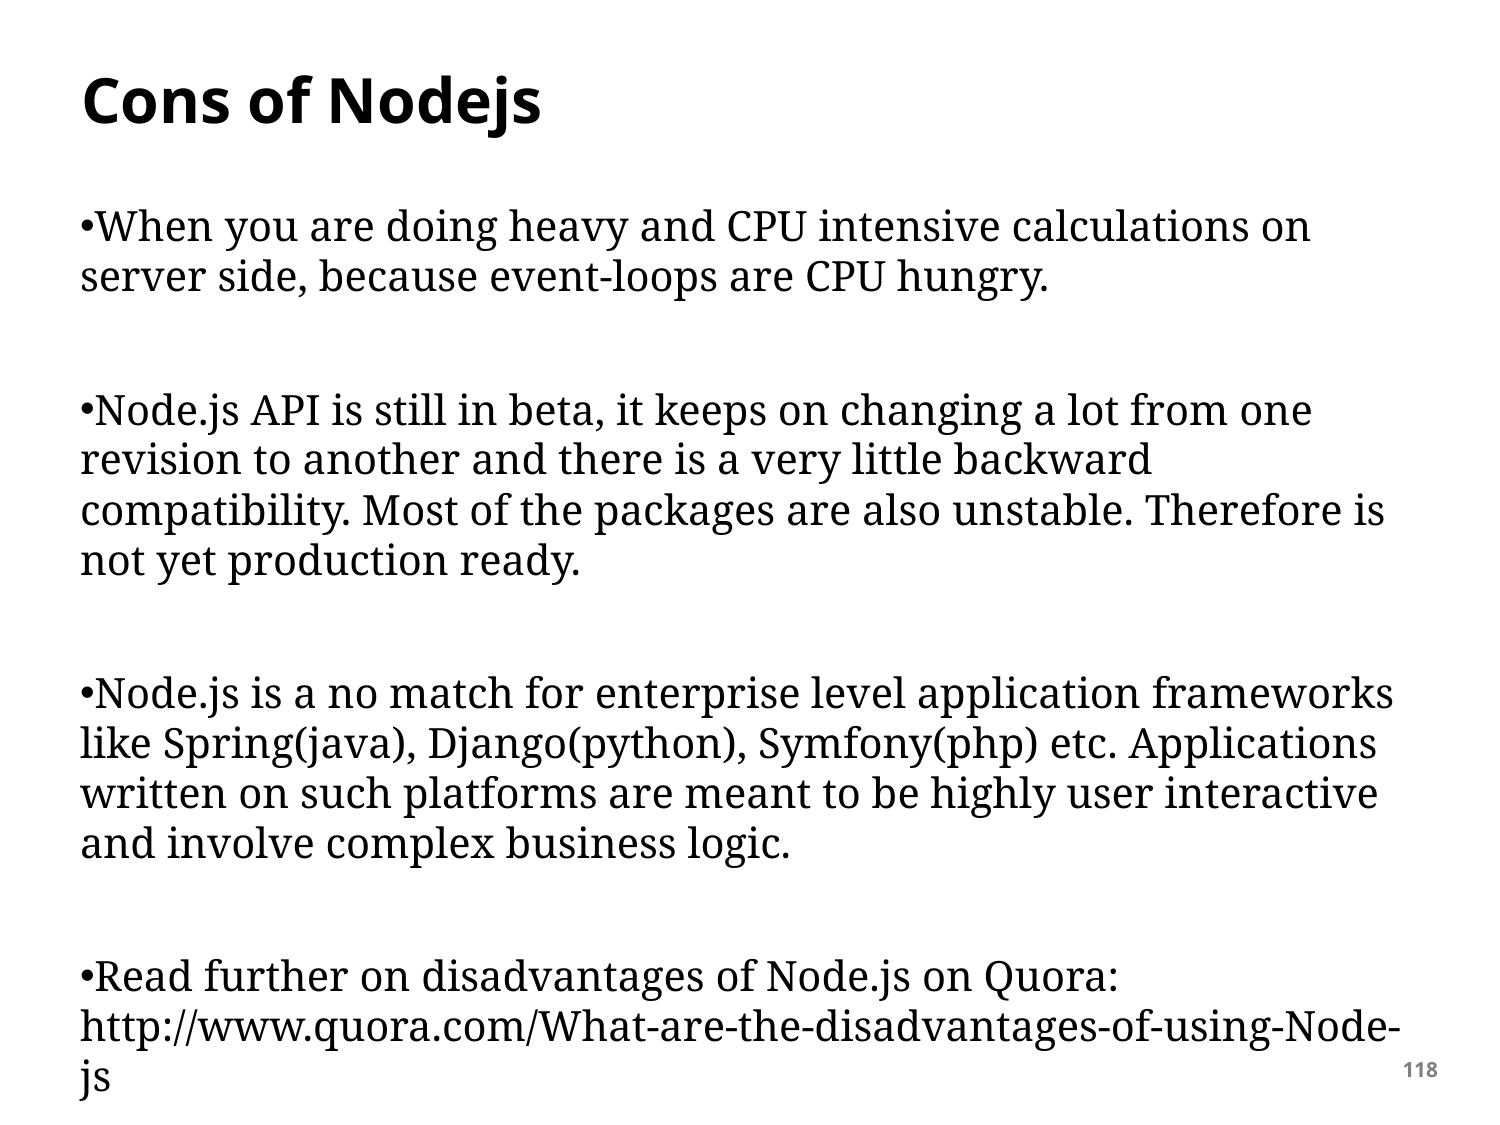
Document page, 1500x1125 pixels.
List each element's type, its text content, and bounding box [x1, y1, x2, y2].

title Cons of Nodejs [81, 68, 1421, 138]
list When you are doing heavy and CPU intensive calculations on server side, because event-loops are CPU hungry. Node.js API is still in beta, it keeps on changing a lot from one revision to another and there is a very little backward compatibility. Most of the packages are also unstable. Therefore is not yet production ready. Node.js is a no match for enterprise level application frameworks like Spring(java), Django(python), Symfony(php) etc. Applications written on such platforms are meant to be highly user interactive and involve complex business logic. Read further on disadvantages of Node.js on Quora: http://www.quora.com/What-are-the-disadvantages-of-using-Node-js [79, 199, 1420, 1025]
